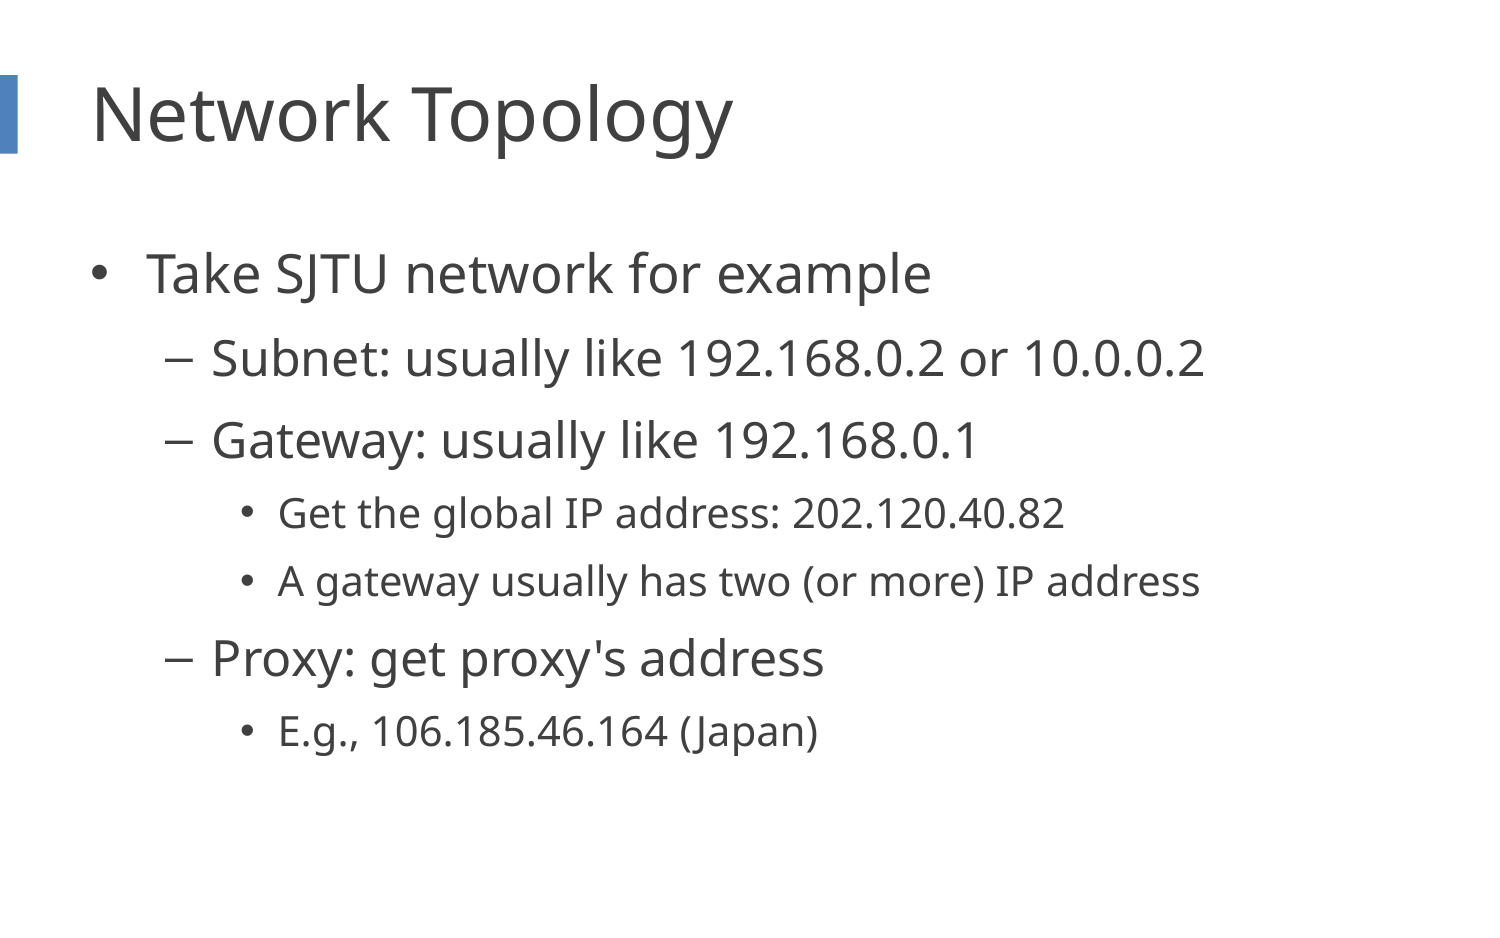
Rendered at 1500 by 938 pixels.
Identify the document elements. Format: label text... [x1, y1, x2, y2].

list Take SJTU network for example Subnet: usually like 192.168.0.2 or 10.0.0.2 Gateway: usually like 192.168.0.1 Get the global IP address: 202.120.40.82 A gateway usually has two (or more) IP address Proxy: get proxy's address E.g., 106.185.46.164 (Japan) [75, 218, 1425, 838]
title Network Topology [75, 37, 1425, 186]
